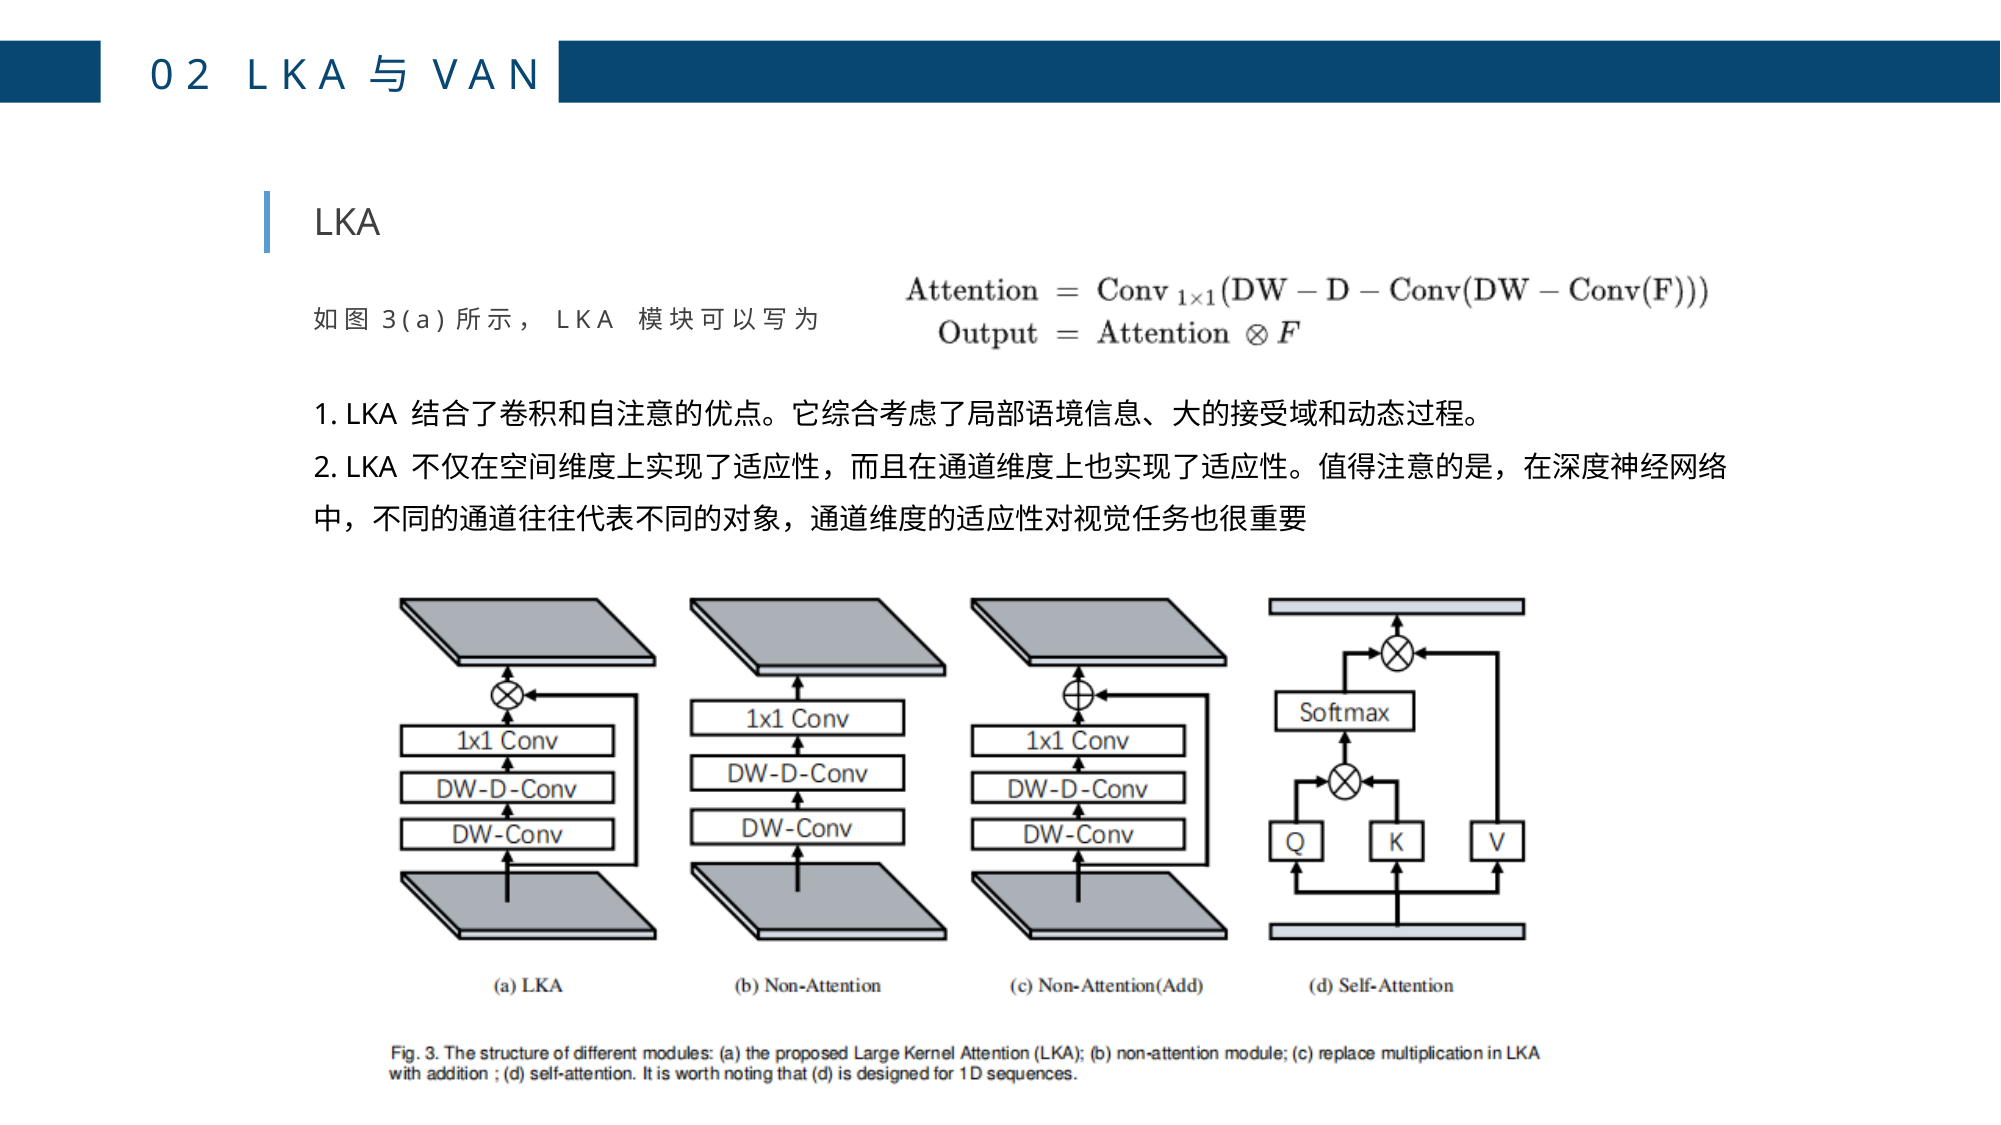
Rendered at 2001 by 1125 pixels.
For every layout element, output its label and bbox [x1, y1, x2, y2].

picture [885, 263, 1725, 358]
picture [380, 584, 1555, 1101]
text_box [0, 40, 2000, 107]
text_box [267, 190, 1766, 541]
